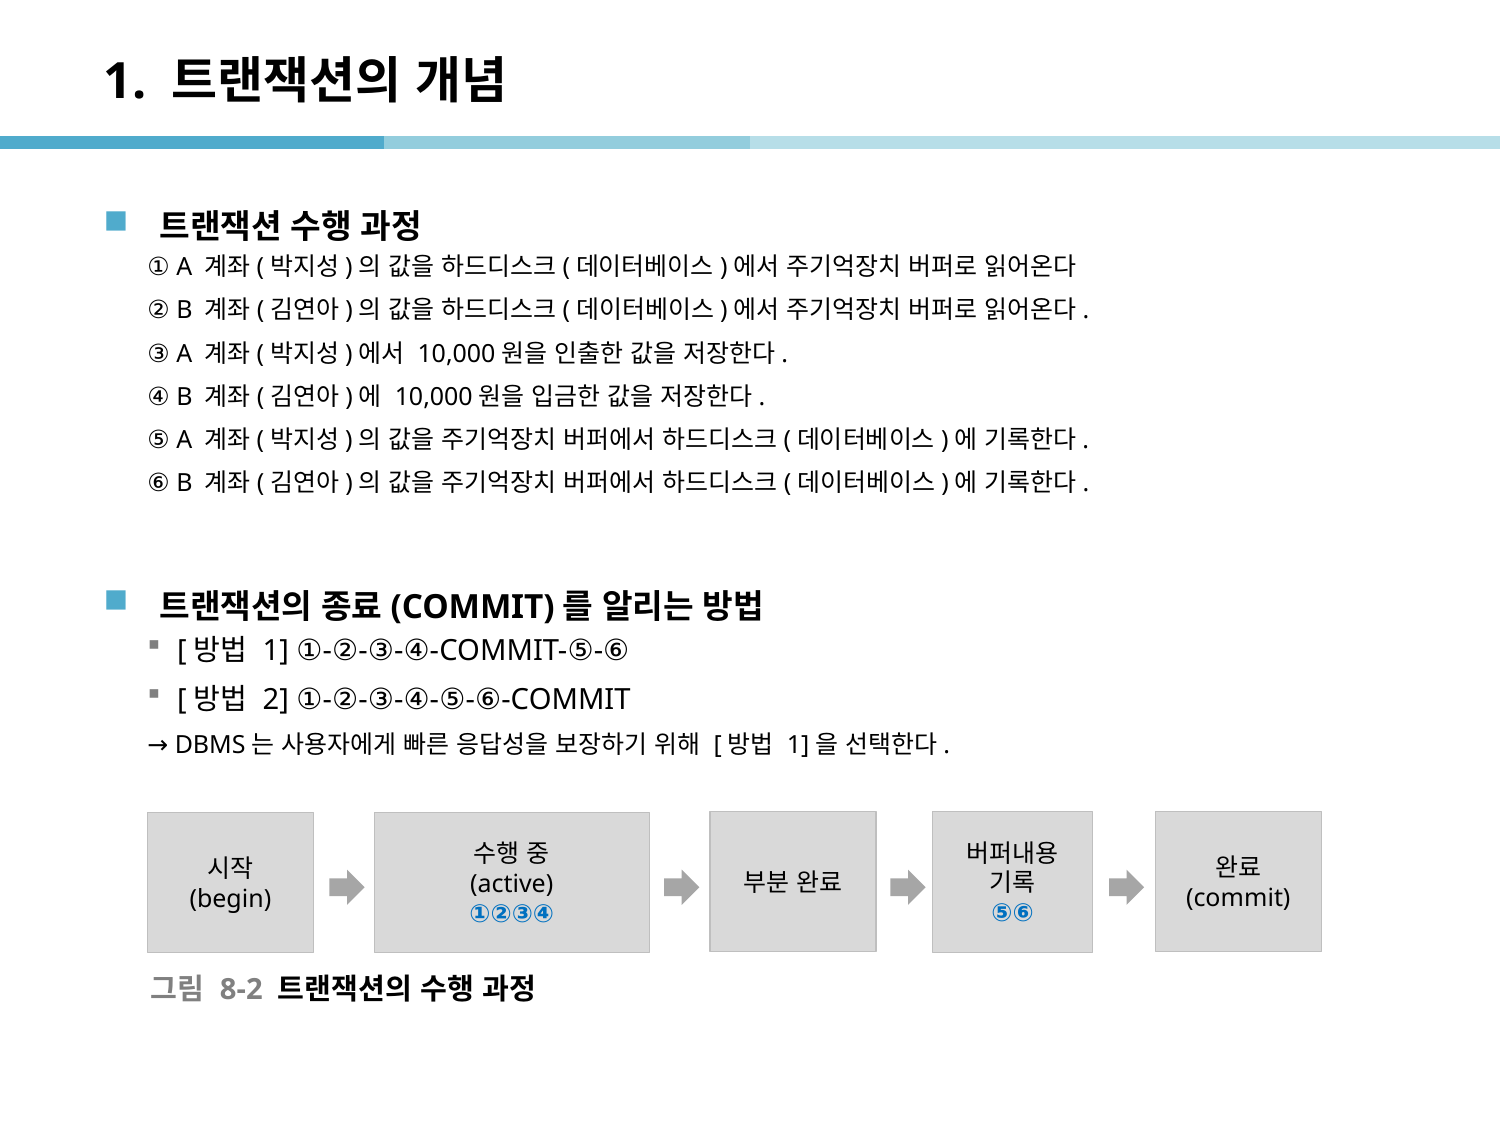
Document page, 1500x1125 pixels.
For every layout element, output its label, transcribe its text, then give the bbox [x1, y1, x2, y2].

text_box [327, 867, 367, 907]
text_box 버퍼내용 기록 ⑤⑥ [931, 810, 1095, 954]
list 트랜잭션 수행 과정 ① A 계좌(박지성)의 값을 하드디스크(데이터베이스)에서 주기억장치 버퍼로 읽어온다 ② B 계좌(김연아)의 값을 하드디스크(데이터베이스)에서 주기억장치 버퍼로 읽어온다. ③ A 계좌(박지성)에서 10,000원을 인출한 값을 저장한다. ④ B 계좌(김연아)에 10,000원을 입금한 값을 저장한다. ⑤ A 계좌(박지성)의 값을 주기억장치 버퍼에서 하드디스크(데이터베이스)에 기록한다. ⑥ B 계좌(김연아)의 값을 주기억장치 버퍼에서 하드디스크(데이터베이스)에 기록한다. 트랜잭션의 종료(COMMIT)를 알리는 방법 [방법 1] ①-②-③-④-COMMIT-⑤-⑥ [방법 2] ①-②-③-④-⑤-⑥-COMMIT → DBMS는 사용자에게 빠른 응답성을 보장하기 위해 [방법 1]을 선택한다. [88, 177, 1412, 1077]
text_box [662, 867, 702, 907]
title 1. 트랜잭션의 개념 [88, 32, 1330, 124]
text_box 완료 (commit) [1153, 810, 1323, 954]
text_box 수행 중 (active) ①②③④ [372, 810, 651, 954]
text_box 부분 완료 [708, 810, 878, 954]
text_box 시작 (begin) [145, 810, 316, 954]
text_box [888, 867, 928, 907]
text_box [1106, 867, 1147, 907]
text_box 그림 8-2 트랜잭션의 수행 과정 [135, 964, 449, 1012]
